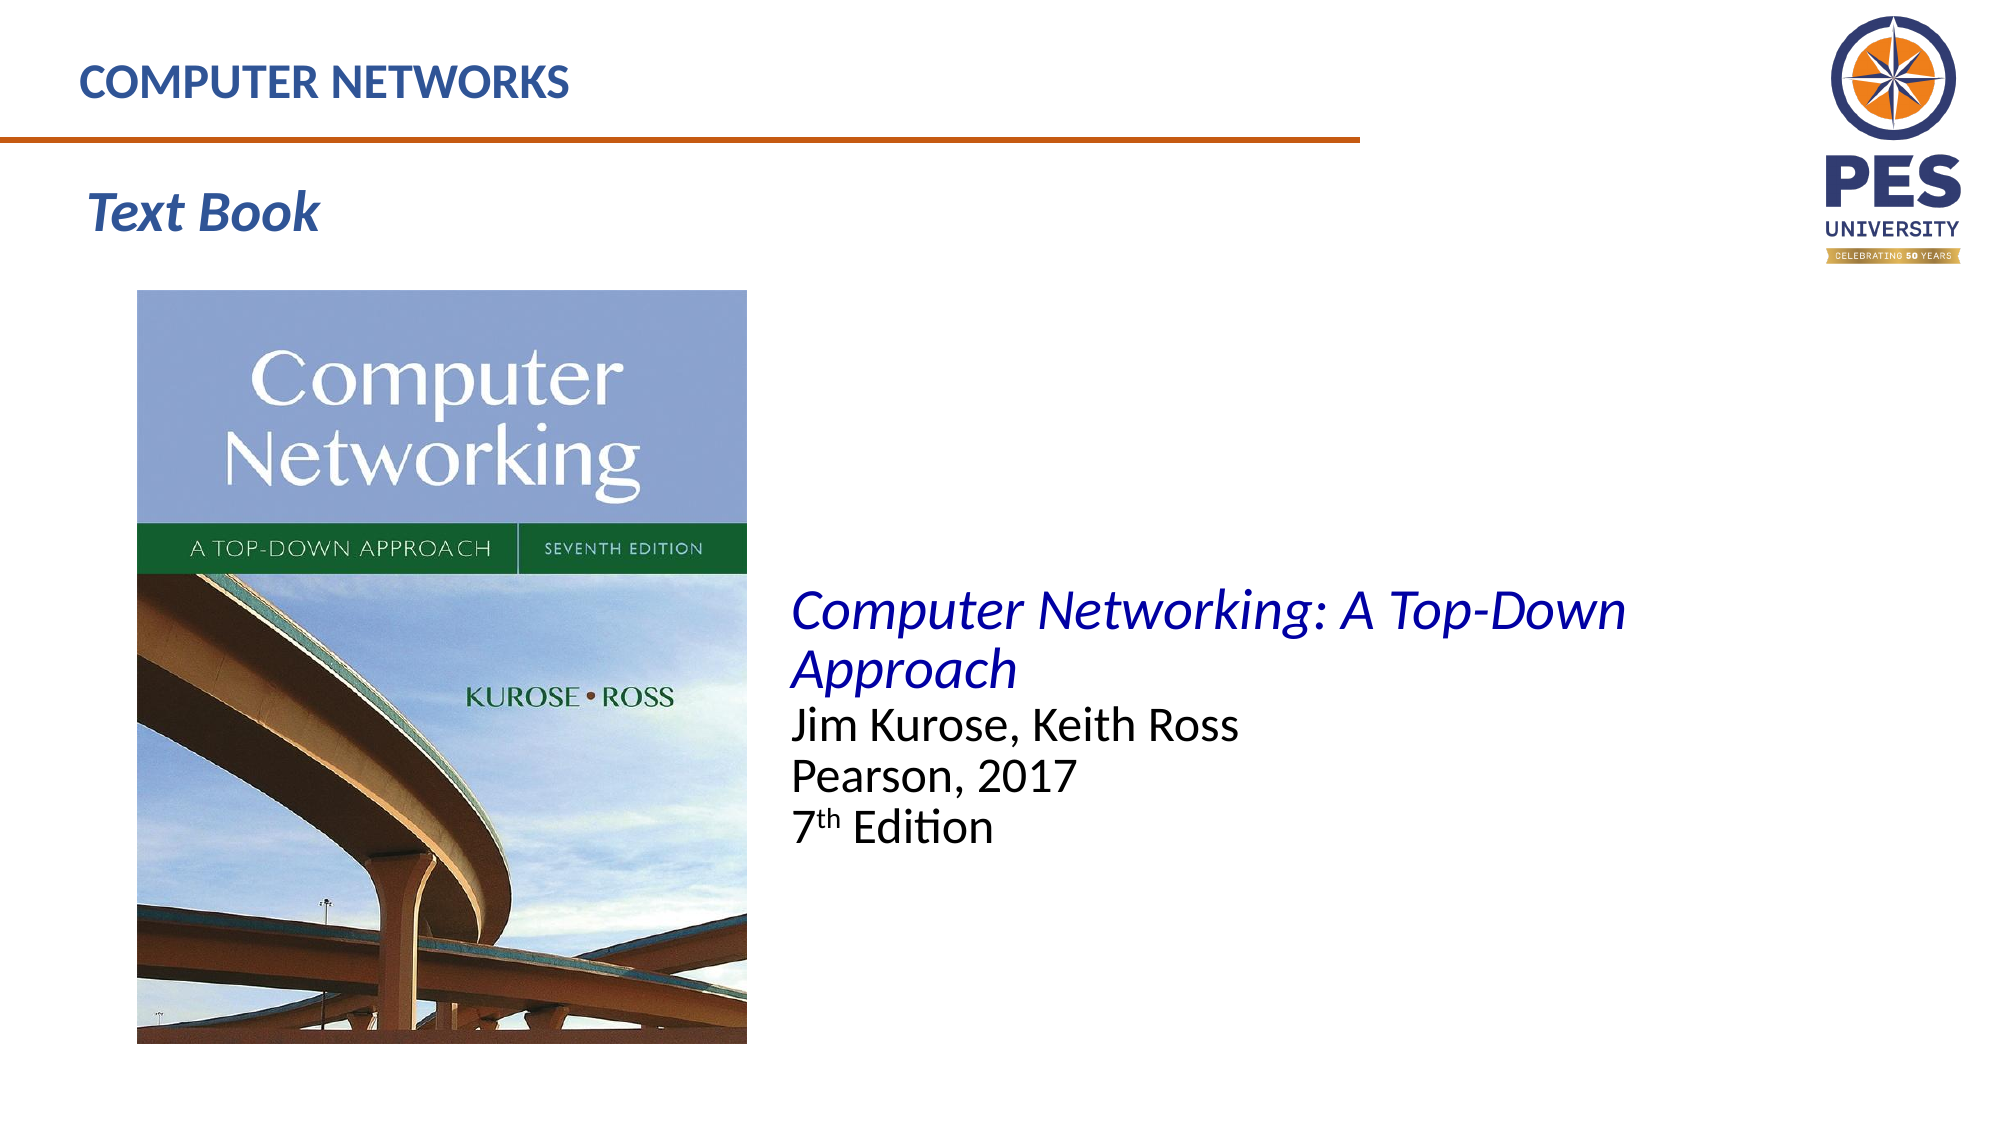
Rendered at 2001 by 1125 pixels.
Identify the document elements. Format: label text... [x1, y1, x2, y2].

text_box Computer Networking: A Top-Down Approach Jim Kurose, Keith Ross Pearson, 2017 7th Edition [776, 574, 1733, 861]
text_box COMPUTER NETWORKS [64, 41, 1295, 117]
picture [137, 290, 747, 1045]
picture [1826, 16, 1961, 264]
text_box Text Book [71, 165, 973, 251]
